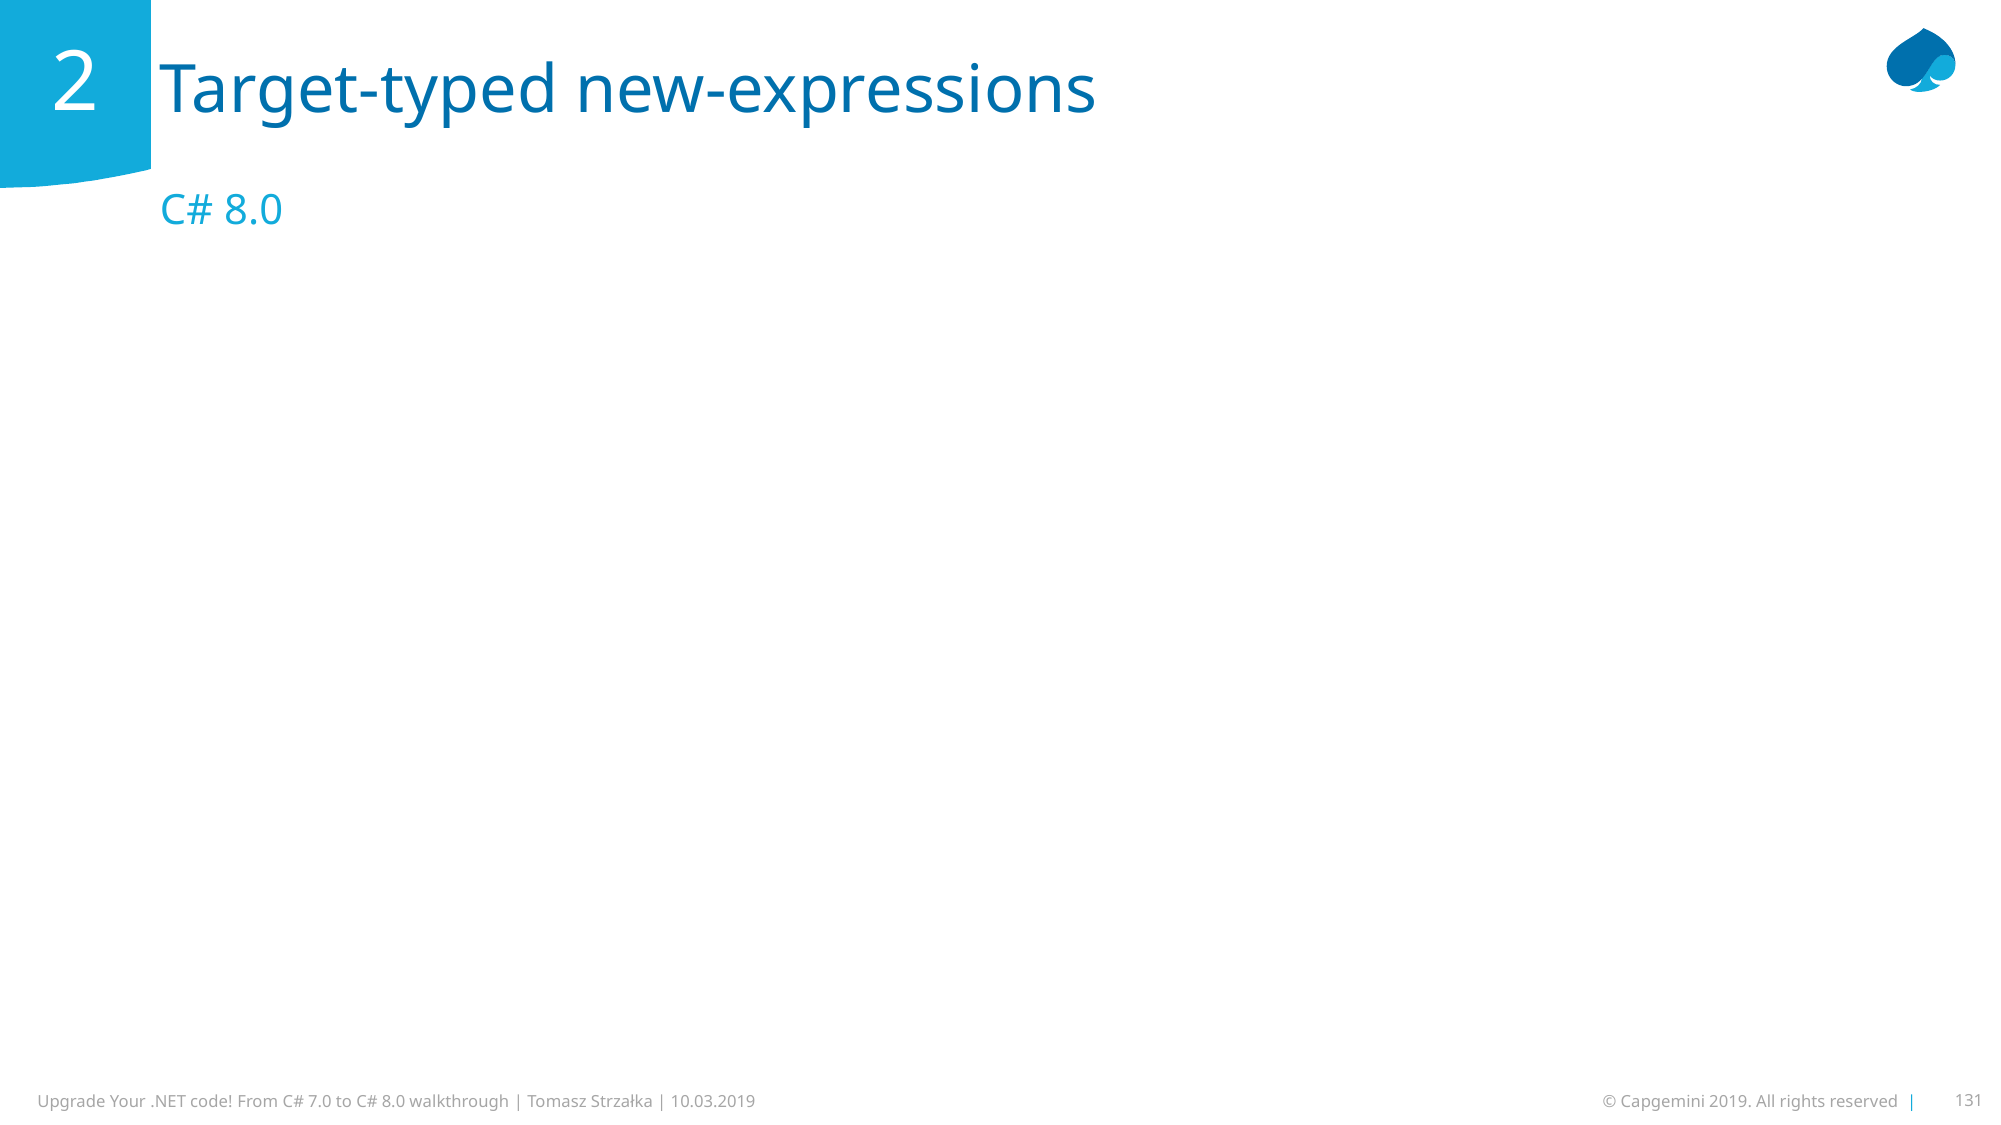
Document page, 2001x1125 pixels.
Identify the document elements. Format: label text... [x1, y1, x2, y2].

list 2 [0, 7, 150, 158]
list C# 8.0 [159, 188, 1955, 272]
title Target-typed new-expressions [159, 0, 1863, 182]
